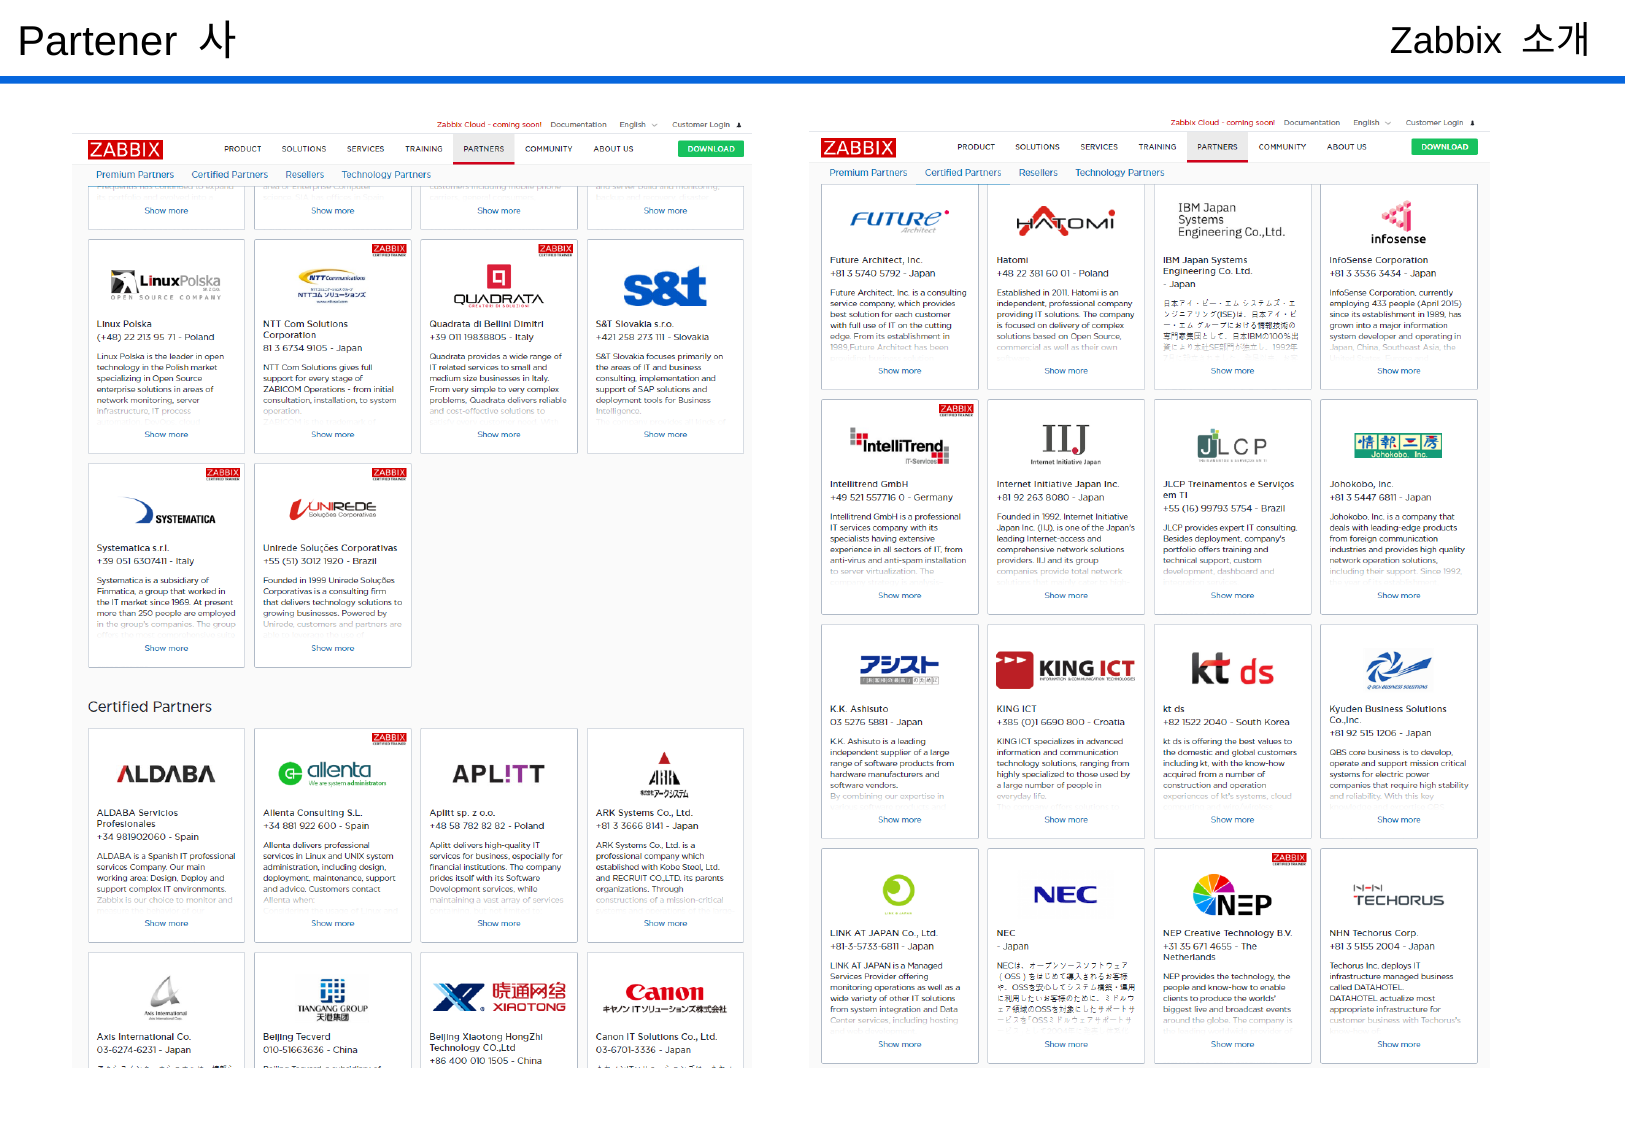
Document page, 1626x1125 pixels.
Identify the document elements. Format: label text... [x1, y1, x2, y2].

text_box Zabbix 소개 [903, 0, 1606, 79]
picture [71, 116, 752, 1068]
text_box Partener 사 [2, 0, 903, 79]
picture [809, 114, 1490, 1068]
